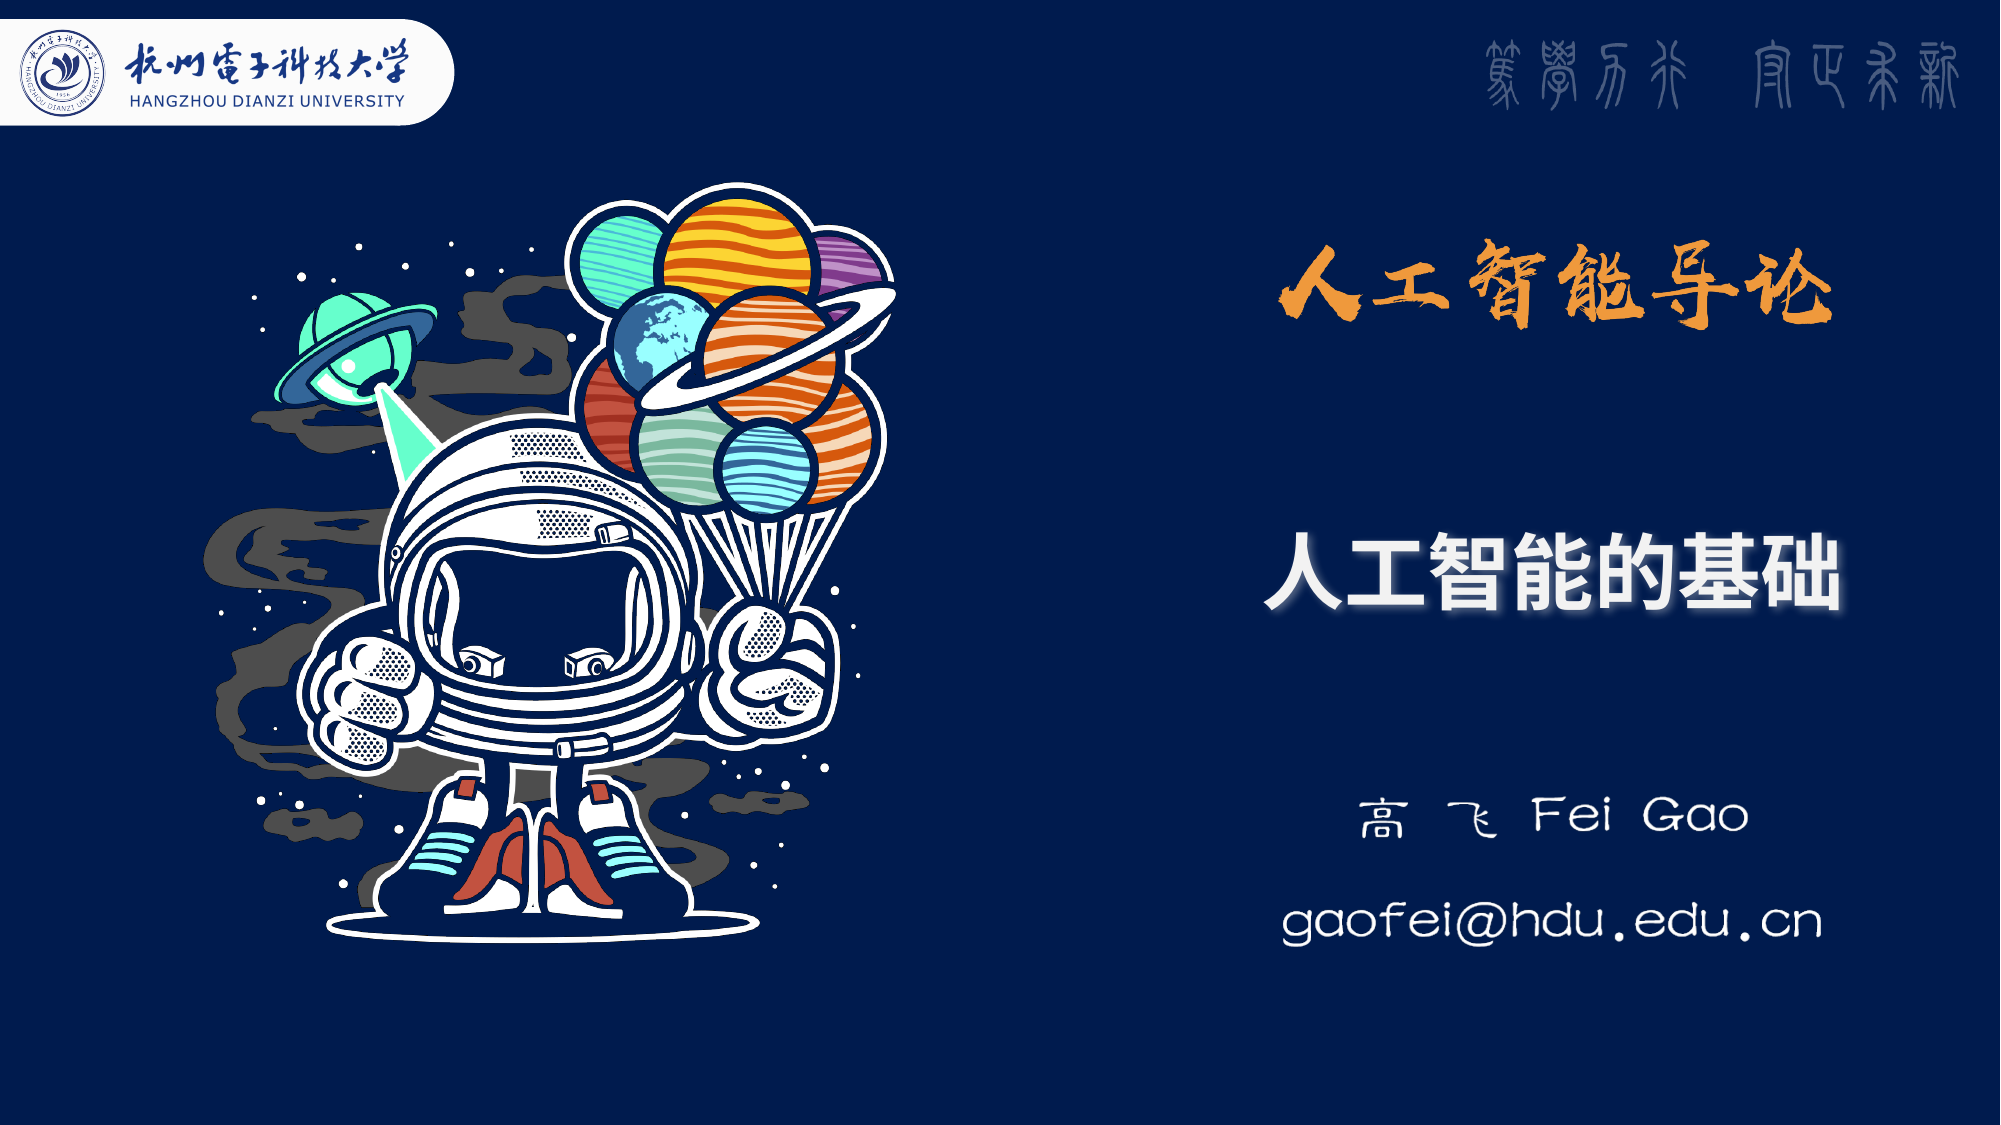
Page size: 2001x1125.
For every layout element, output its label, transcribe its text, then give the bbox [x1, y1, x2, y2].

picture [1253, 762, 1853, 976]
title 人工智能的基础 [1120, 375, 1986, 755]
picture [18, 25, 409, 121]
picture [133, 2, 973, 1123]
picture [1233, 222, 1873, 349]
